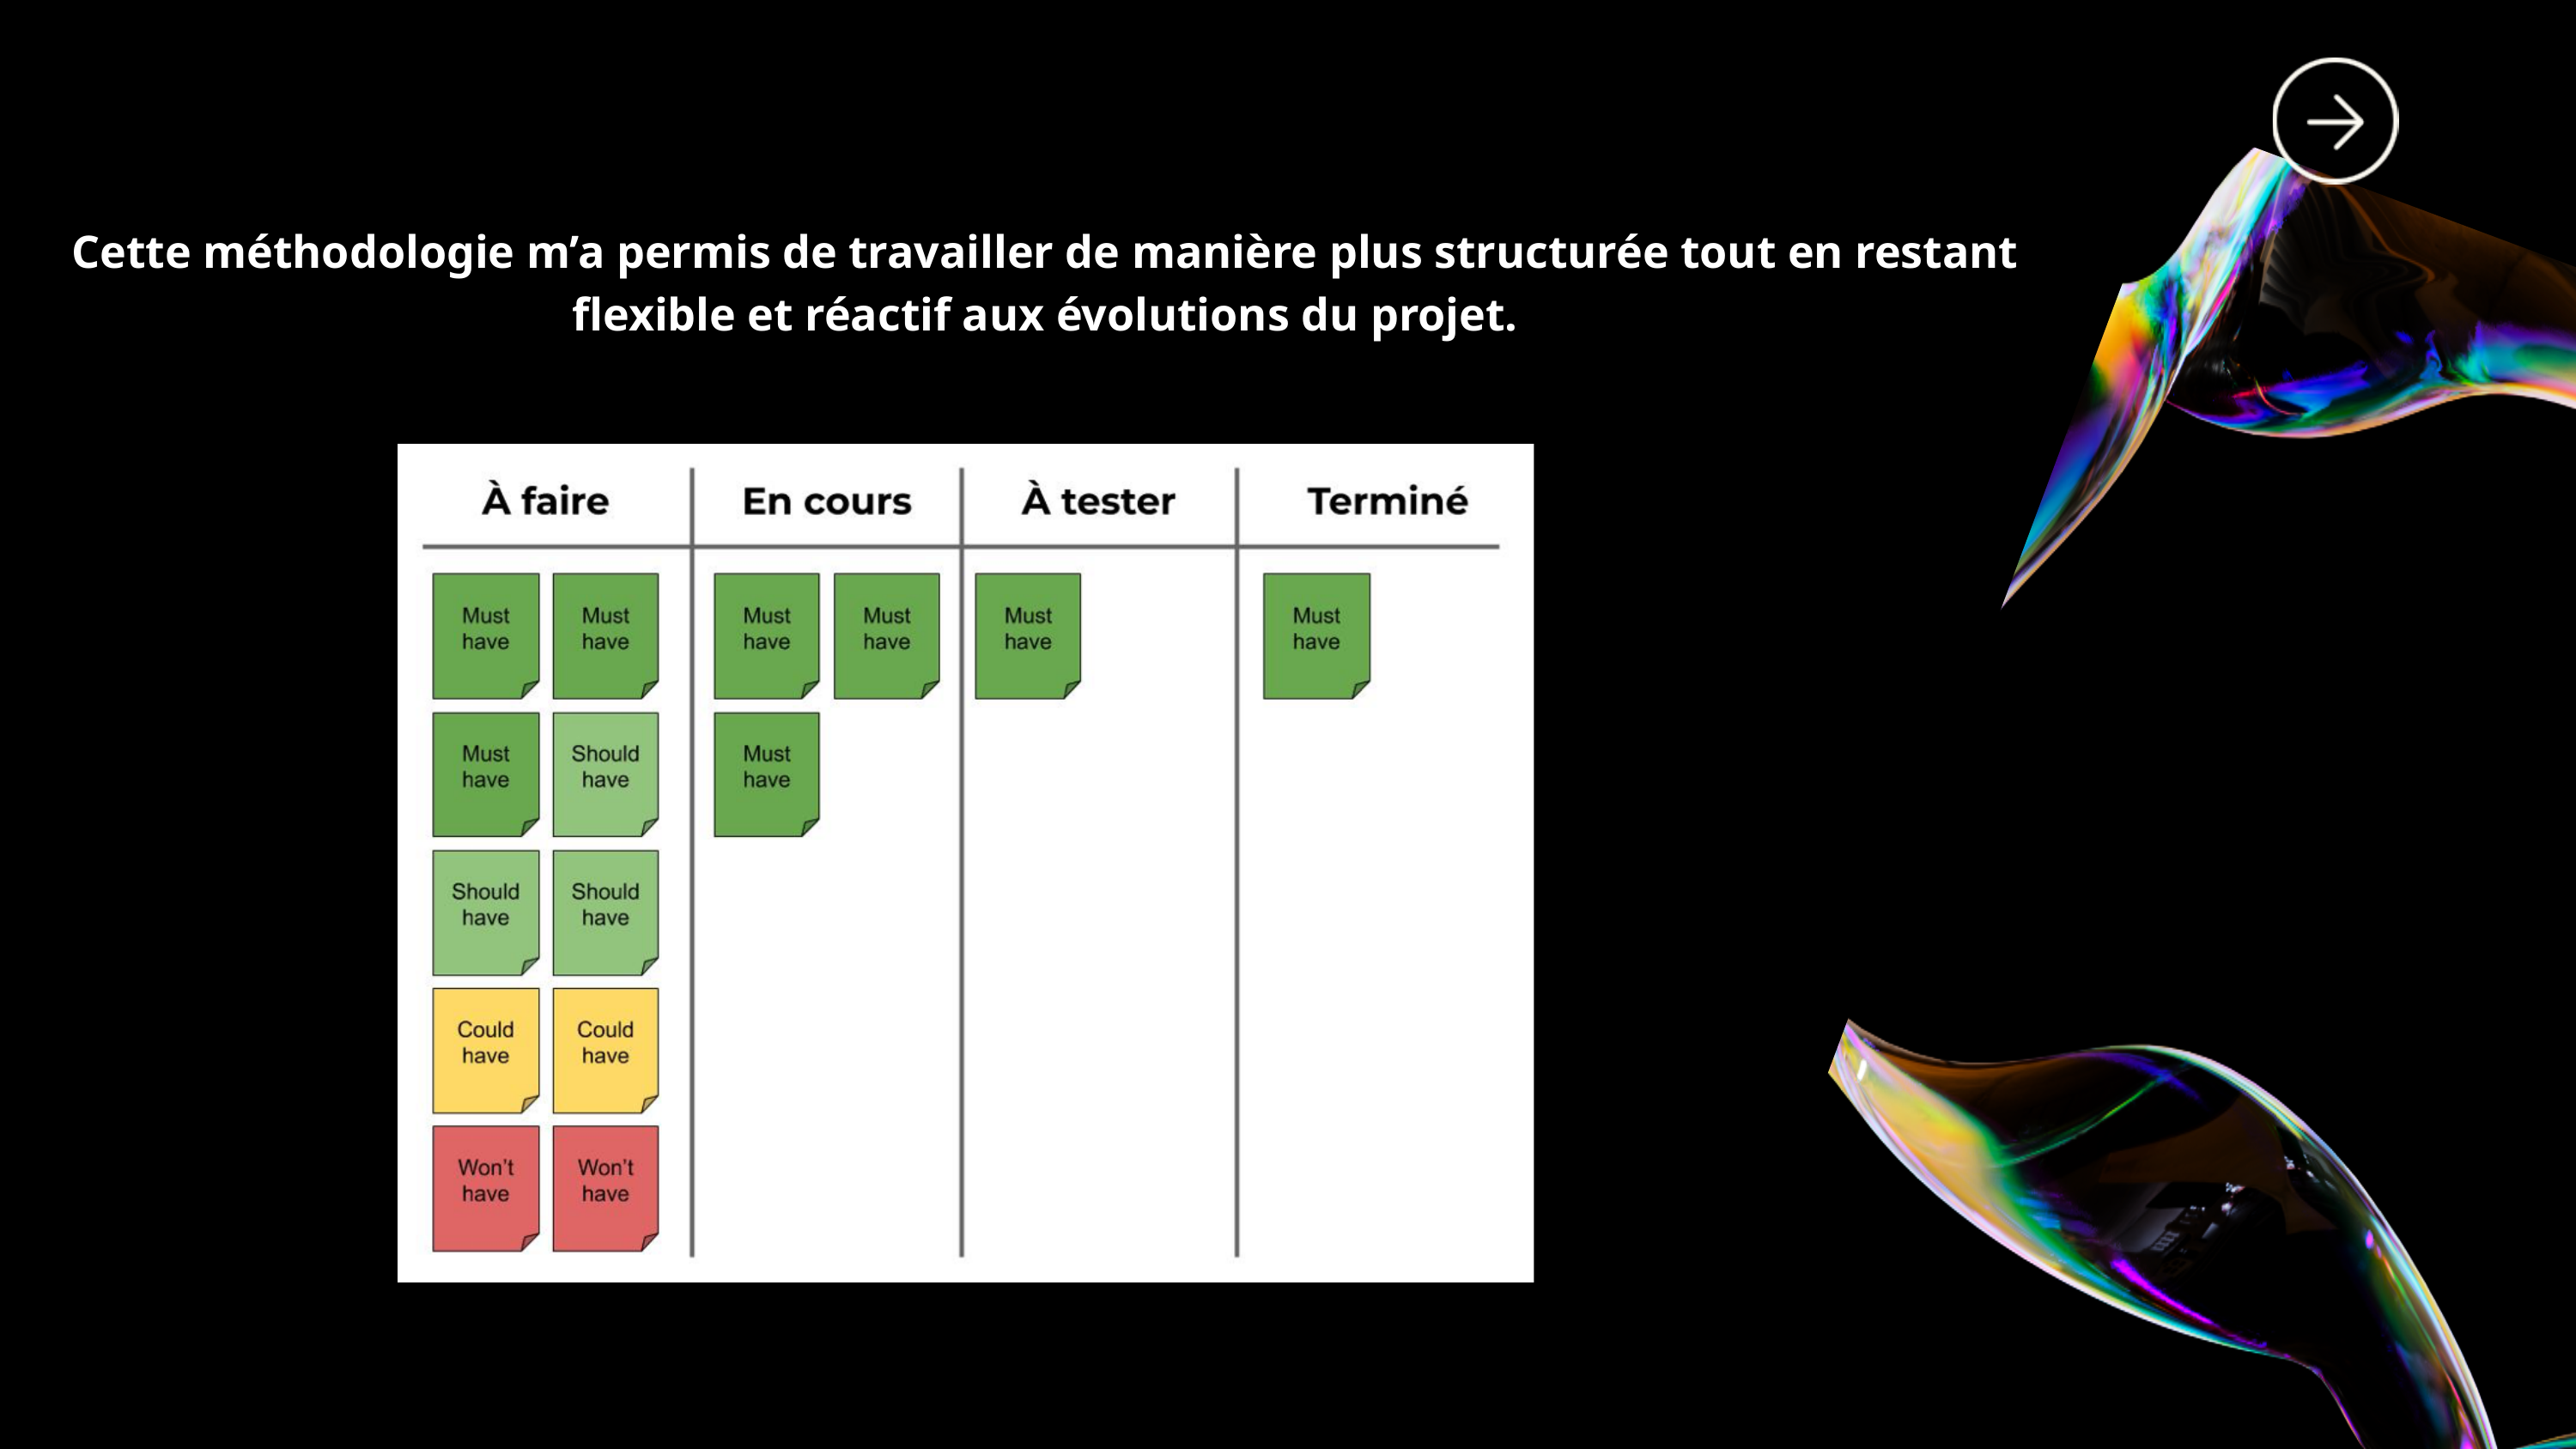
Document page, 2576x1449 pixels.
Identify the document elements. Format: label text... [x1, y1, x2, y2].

text_box [398, 444, 1534, 1282]
text_box [2272, 58, 2399, 185]
text_box Cette méthodologie m’a permis de travailler de manière plus structurée tout en restant flexible et réactif aux évolutions du projet. [37, 214, 2054, 340]
text_box [1722, 120, 2576, 1449]
